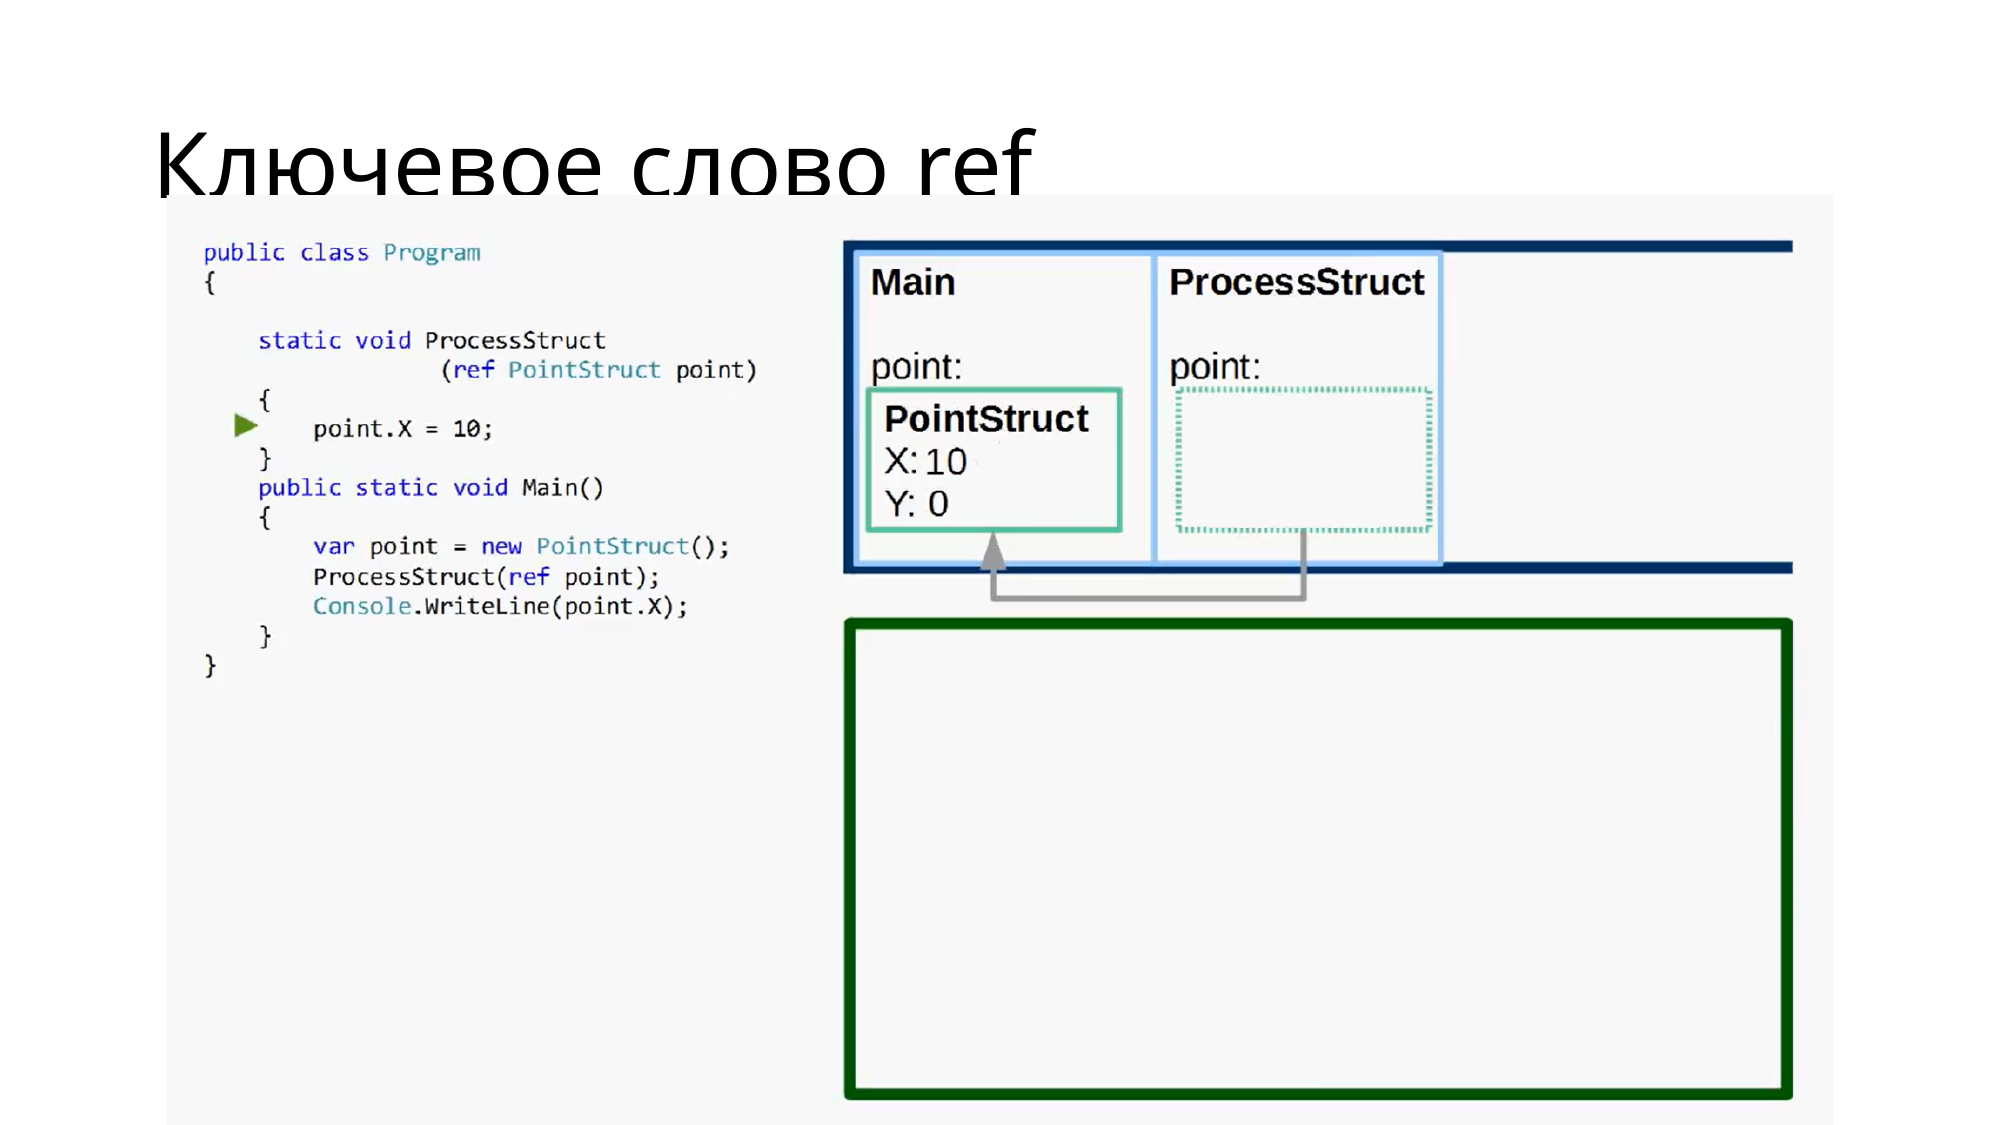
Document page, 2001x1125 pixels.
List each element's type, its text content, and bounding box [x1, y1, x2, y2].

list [166, 195, 1834, 1125]
title Ключевое слово ref [137, 59, 1863, 278]
